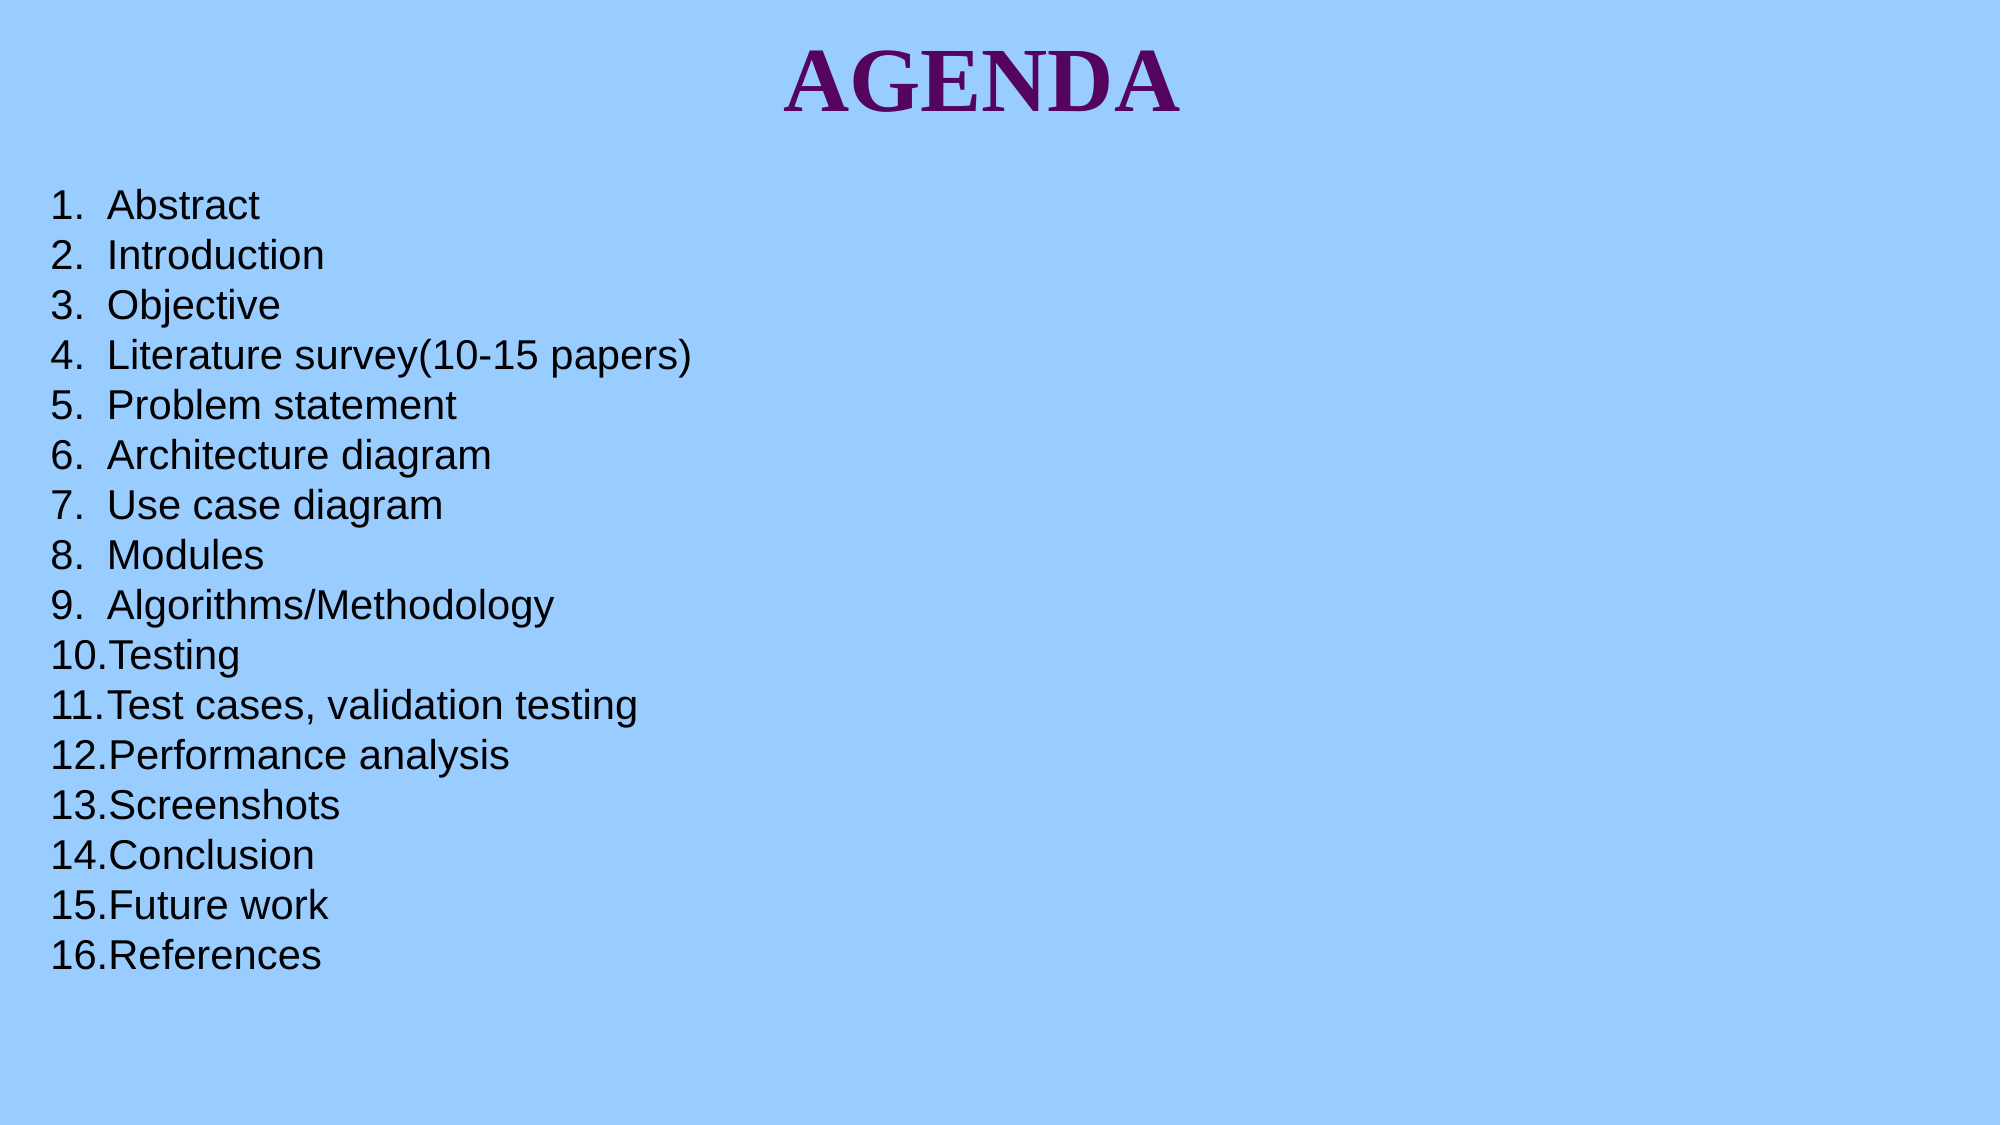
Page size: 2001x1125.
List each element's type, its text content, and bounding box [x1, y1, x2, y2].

title AGENDA [81, 0, 1882, 169]
list Abstract Introduction Objective Literature survey(10-15 papers) Problem statement Architecture diagram Use case diagram Modules Algorithms/Methodology Testing Test cases, validation testing Performance analysis Screenshots Conclusion Future work References [35, 170, 1946, 986]
